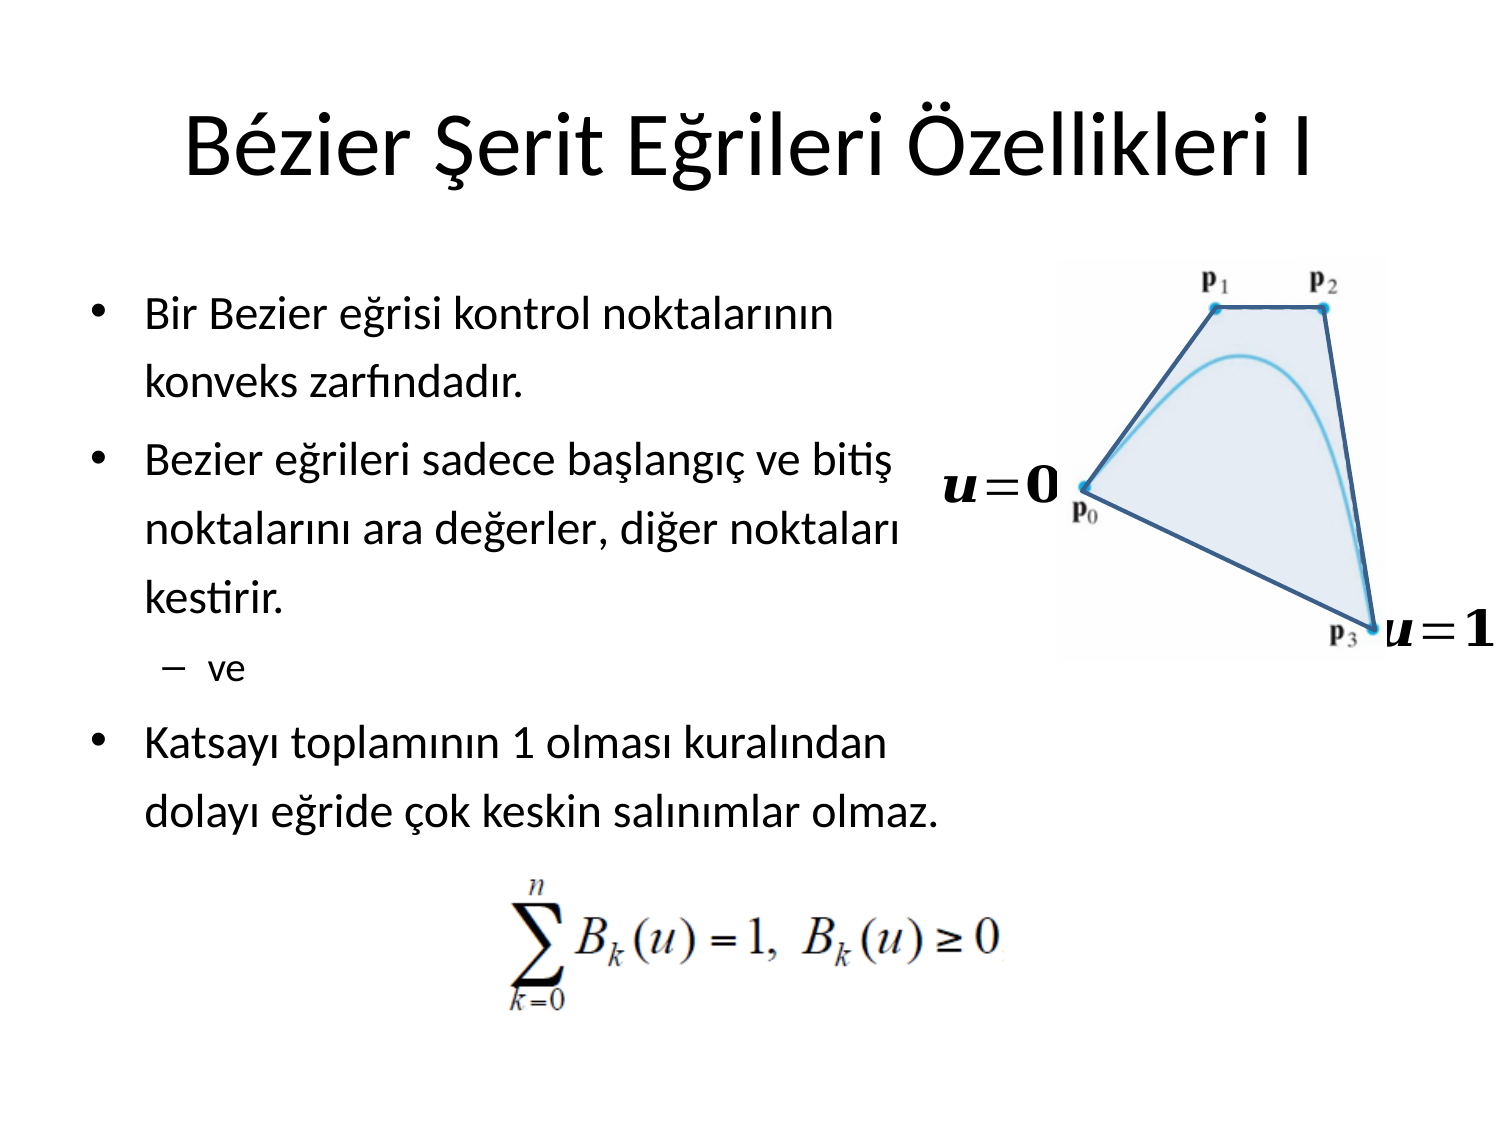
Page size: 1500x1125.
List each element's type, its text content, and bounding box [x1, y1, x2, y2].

title Bézier Şerit Eğrileri Özellikleri I [75, 45, 1425, 233]
picture [496, 875, 1004, 1013]
picture [1056, 255, 1388, 662]
